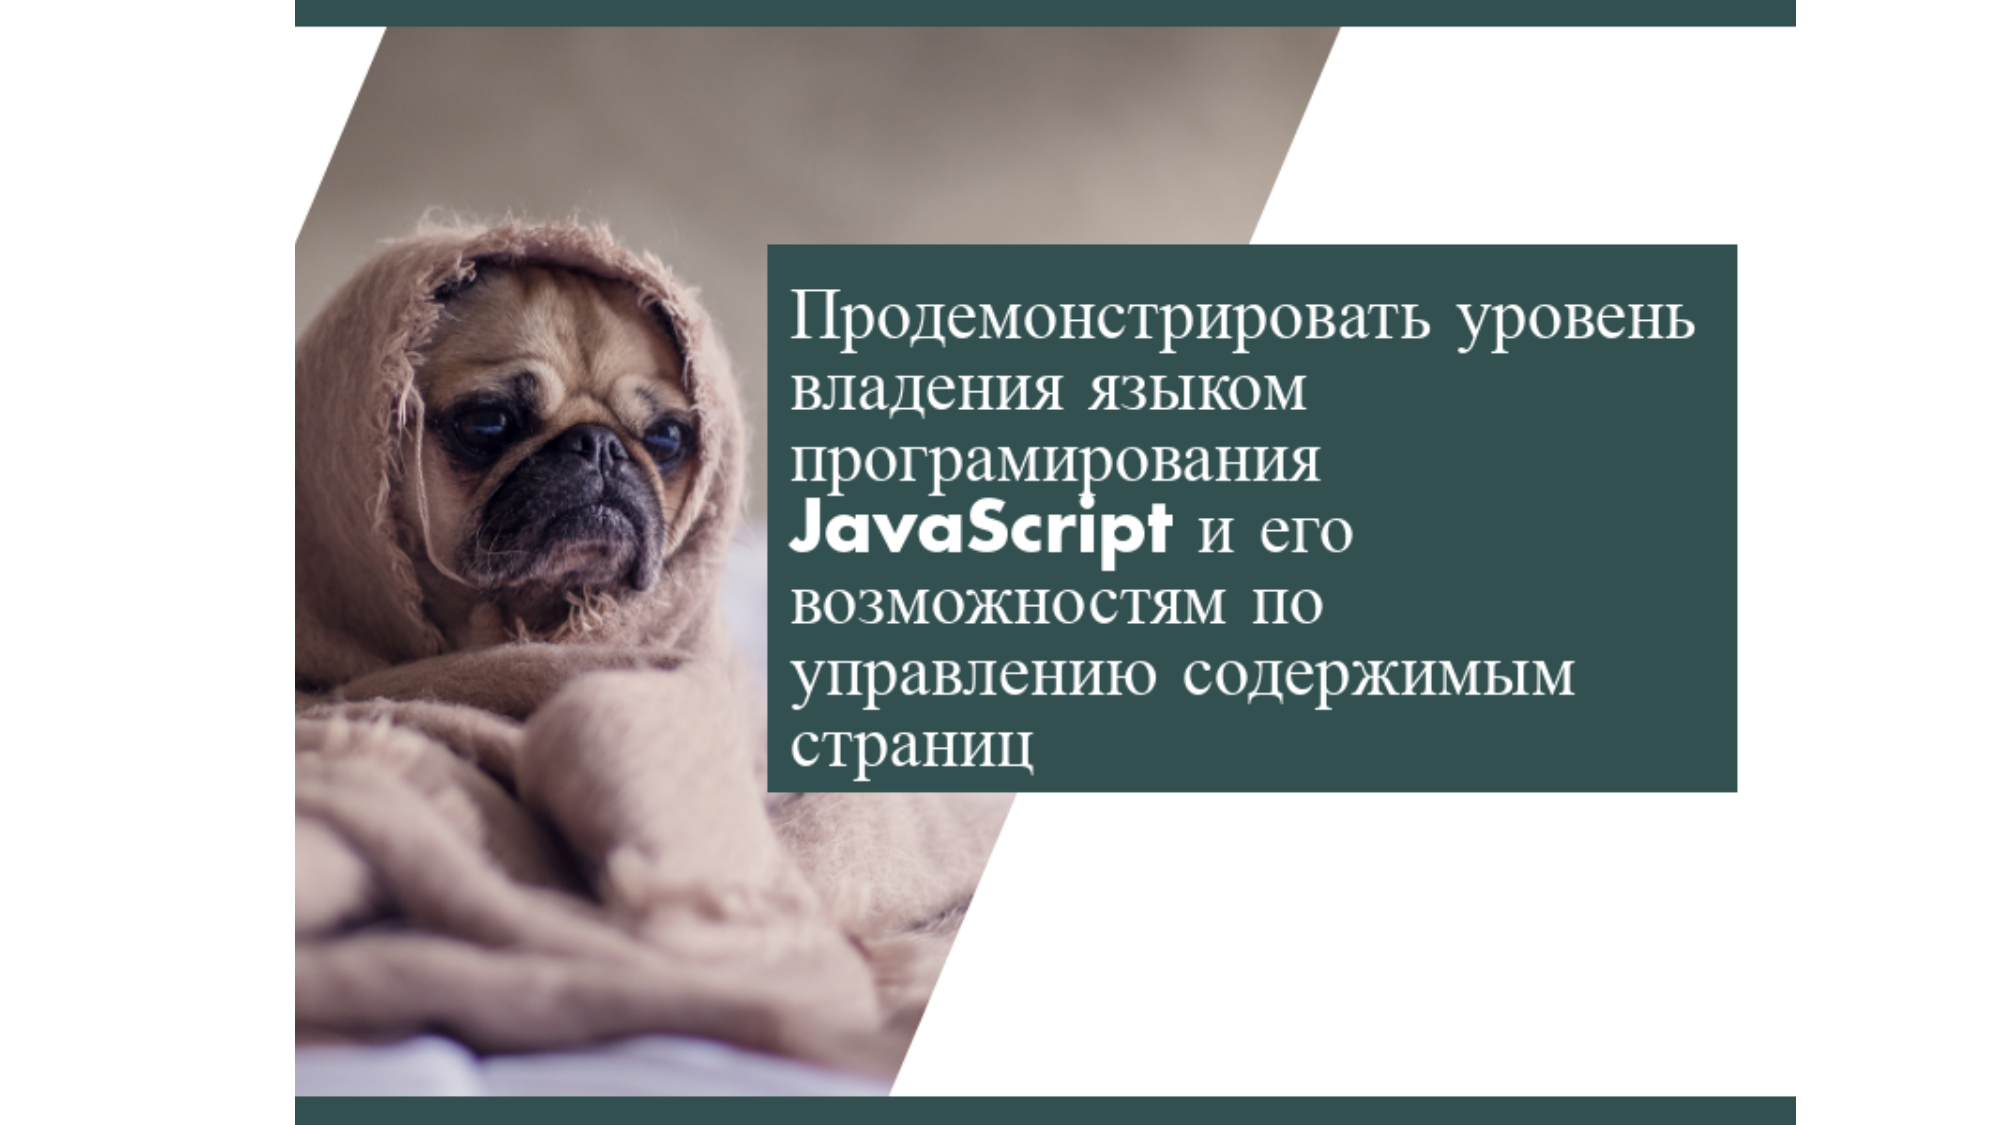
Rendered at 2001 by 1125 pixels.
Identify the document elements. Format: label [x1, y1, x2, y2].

picture [295, 0, 1796, 1125]
